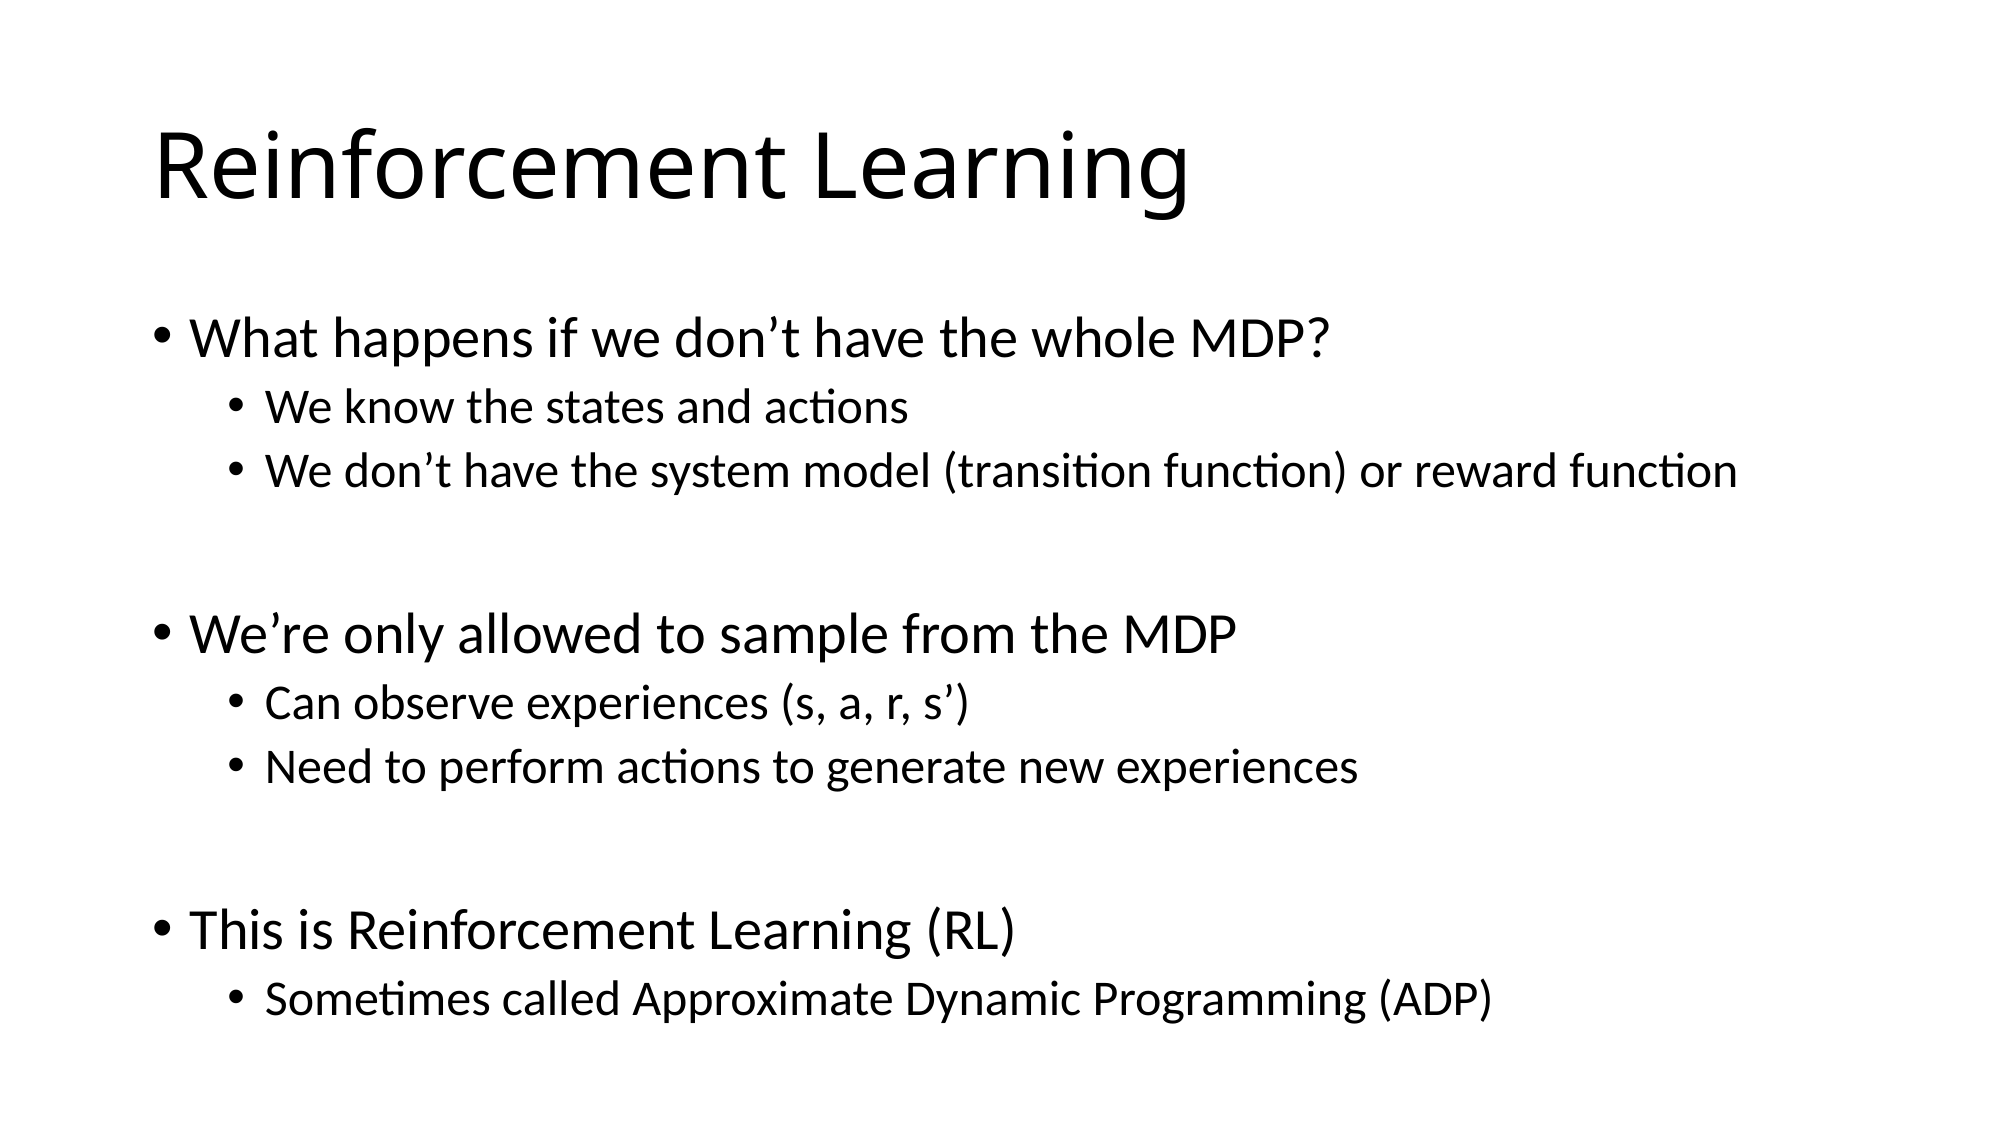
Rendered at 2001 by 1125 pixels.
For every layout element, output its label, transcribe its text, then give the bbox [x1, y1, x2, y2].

list What happens if we don’t have the whole MDP? We know the states and actions We don’t have the system model (transition function) or reward function We’re only allowed to sample from the MDP Can observe experiences (s, a, r, s’) Need to perform actions to generate new experiences This is Reinforcement Learning (RL) Sometimes called Approximate Dynamic Programming (ADP) [137, 299, 1863, 1014]
title Reinforcement Learning [137, 59, 1863, 278]
